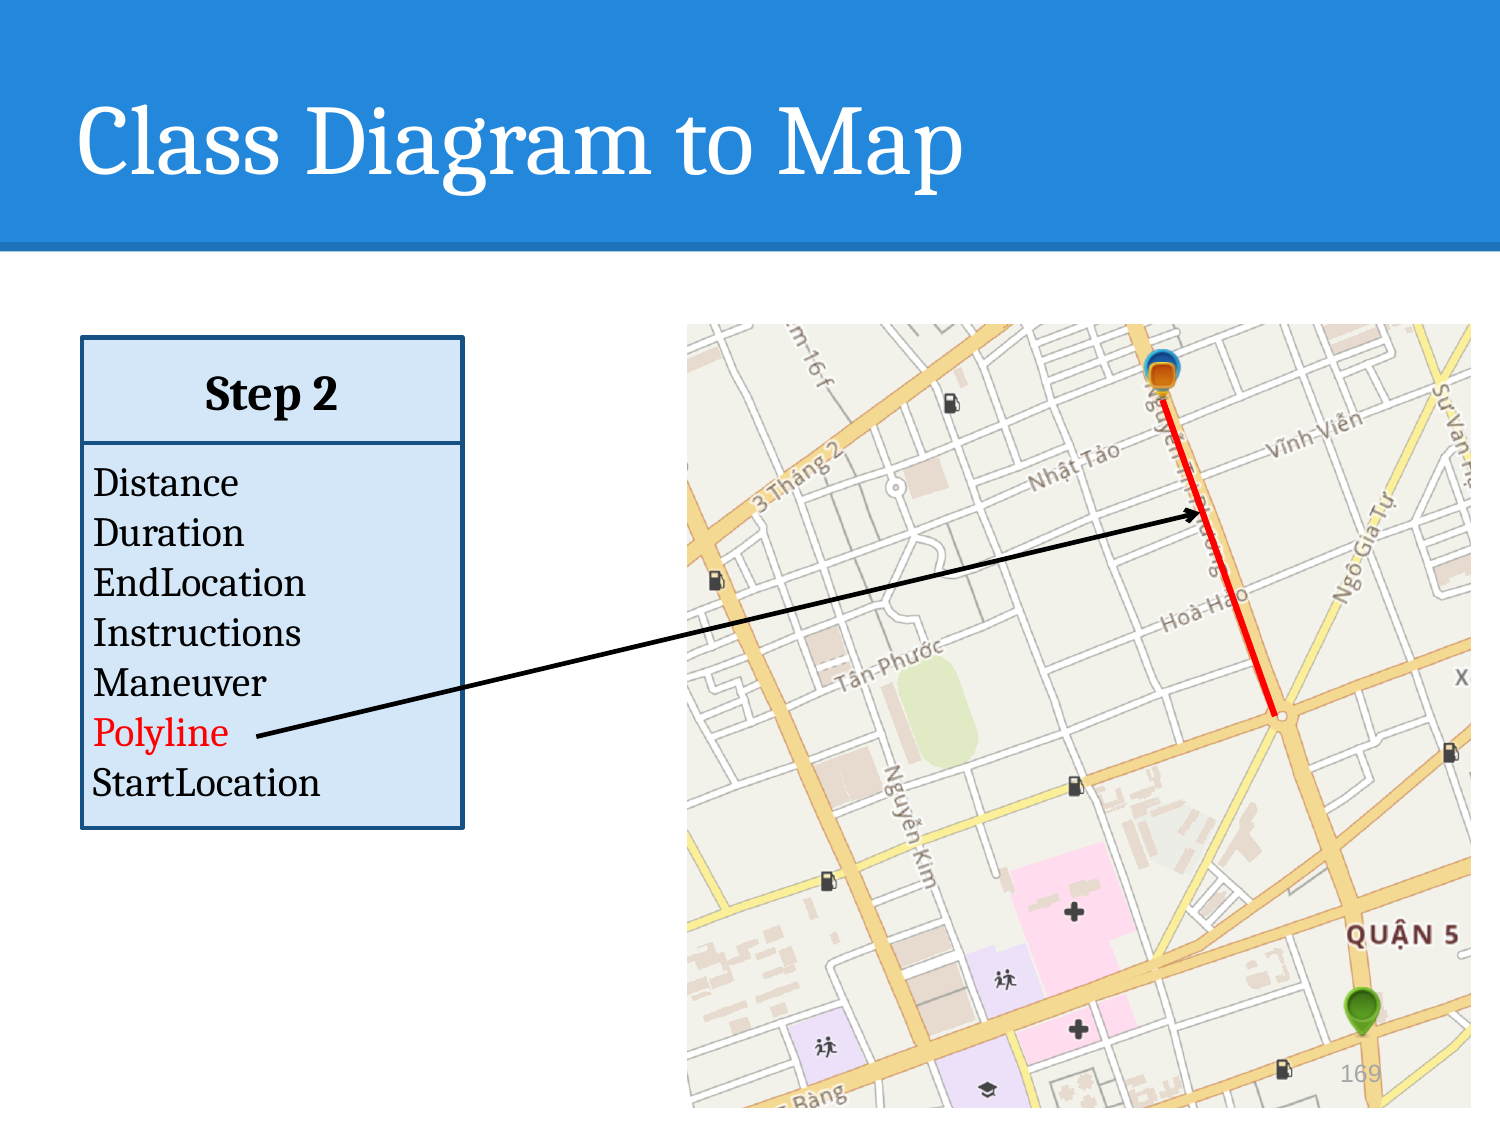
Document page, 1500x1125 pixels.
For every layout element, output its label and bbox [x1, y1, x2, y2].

picture [687, 324, 1471, 1108]
text_box [81, 337, 1276, 829]
text_box [63, 66, 980, 202]
